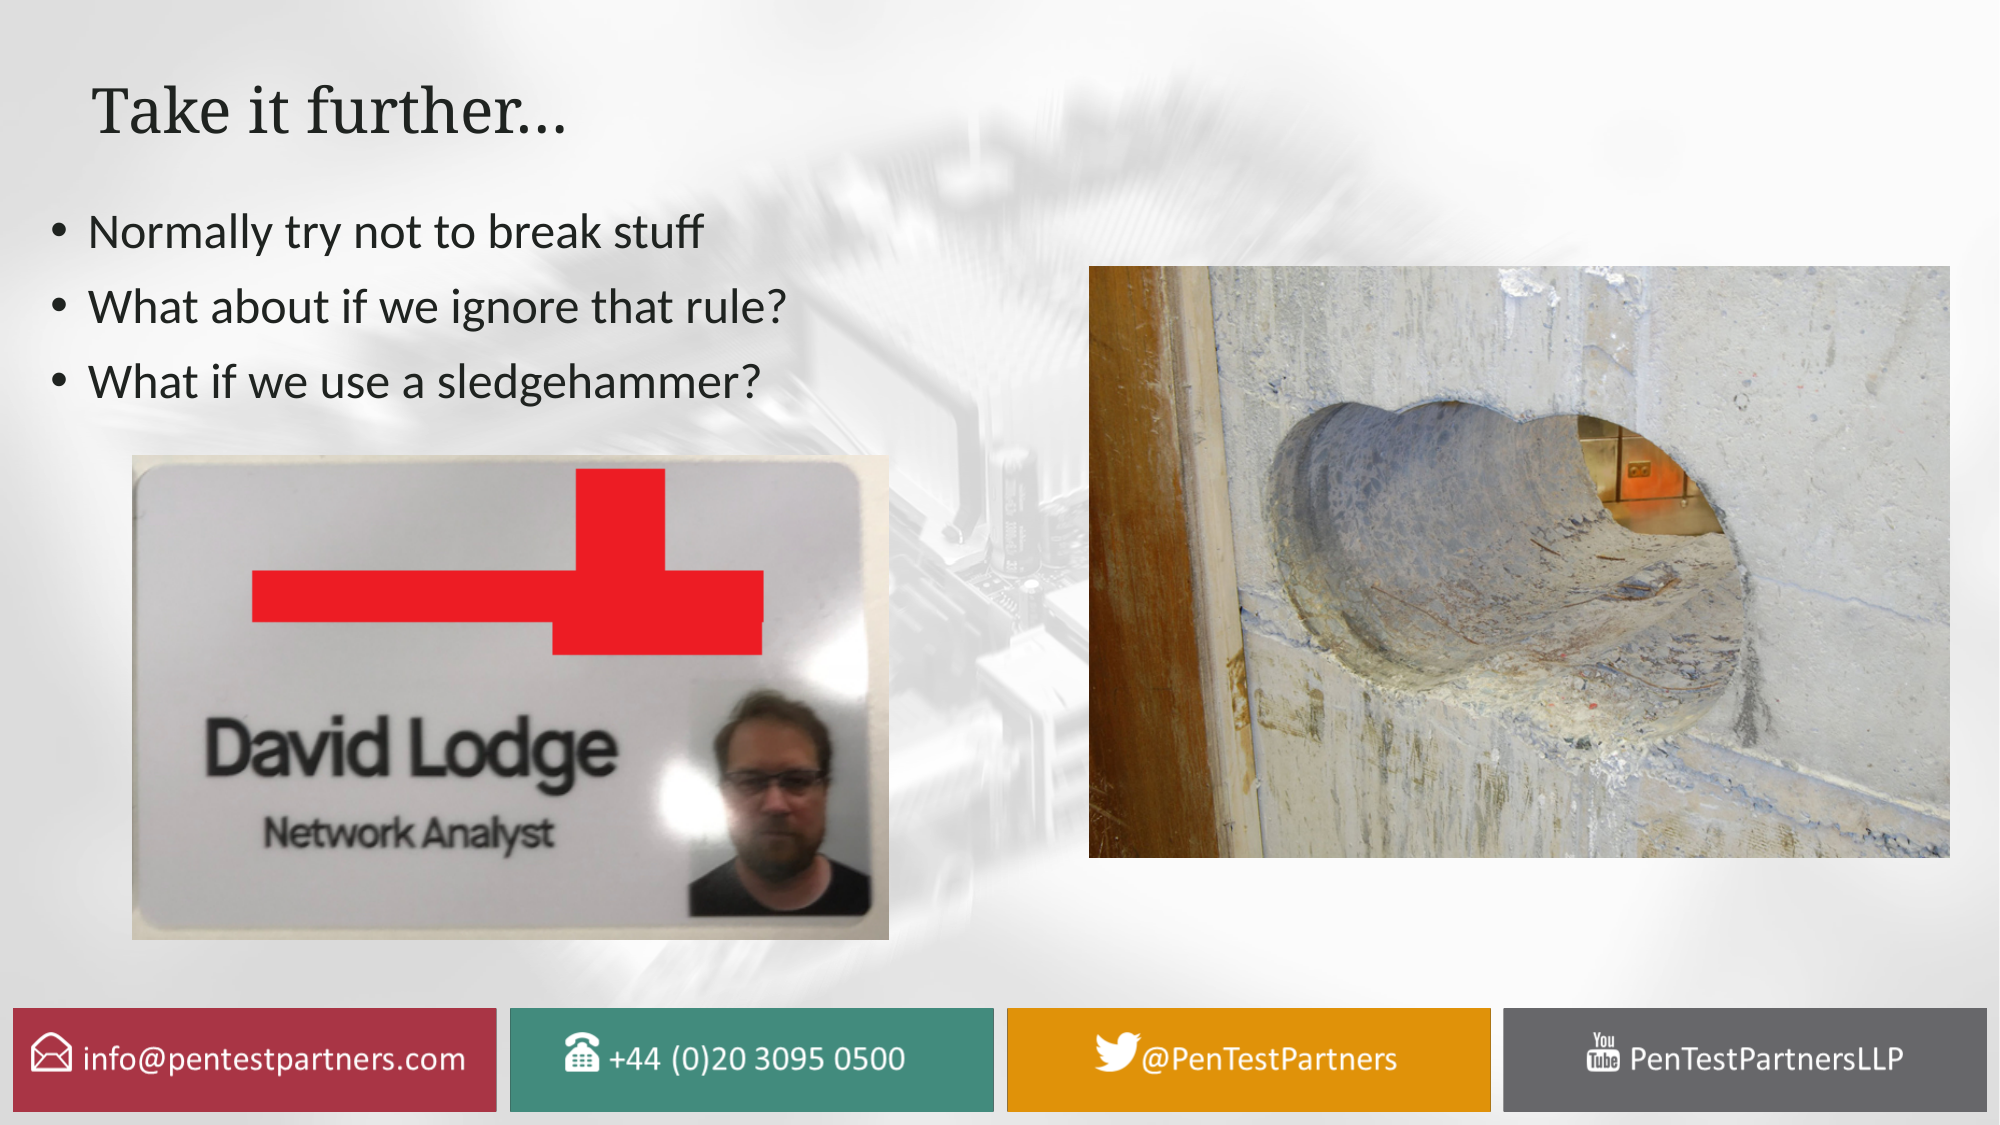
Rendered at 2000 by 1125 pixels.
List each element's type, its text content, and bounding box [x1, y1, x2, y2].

picture [0, 0, 2000, 1125]
list Take it further… [77, 77, 1333, 155]
text_box Normally try not to break stuff What about if we ignore that rule? What if we use a sledgehammer? [35, 198, 1949, 979]
